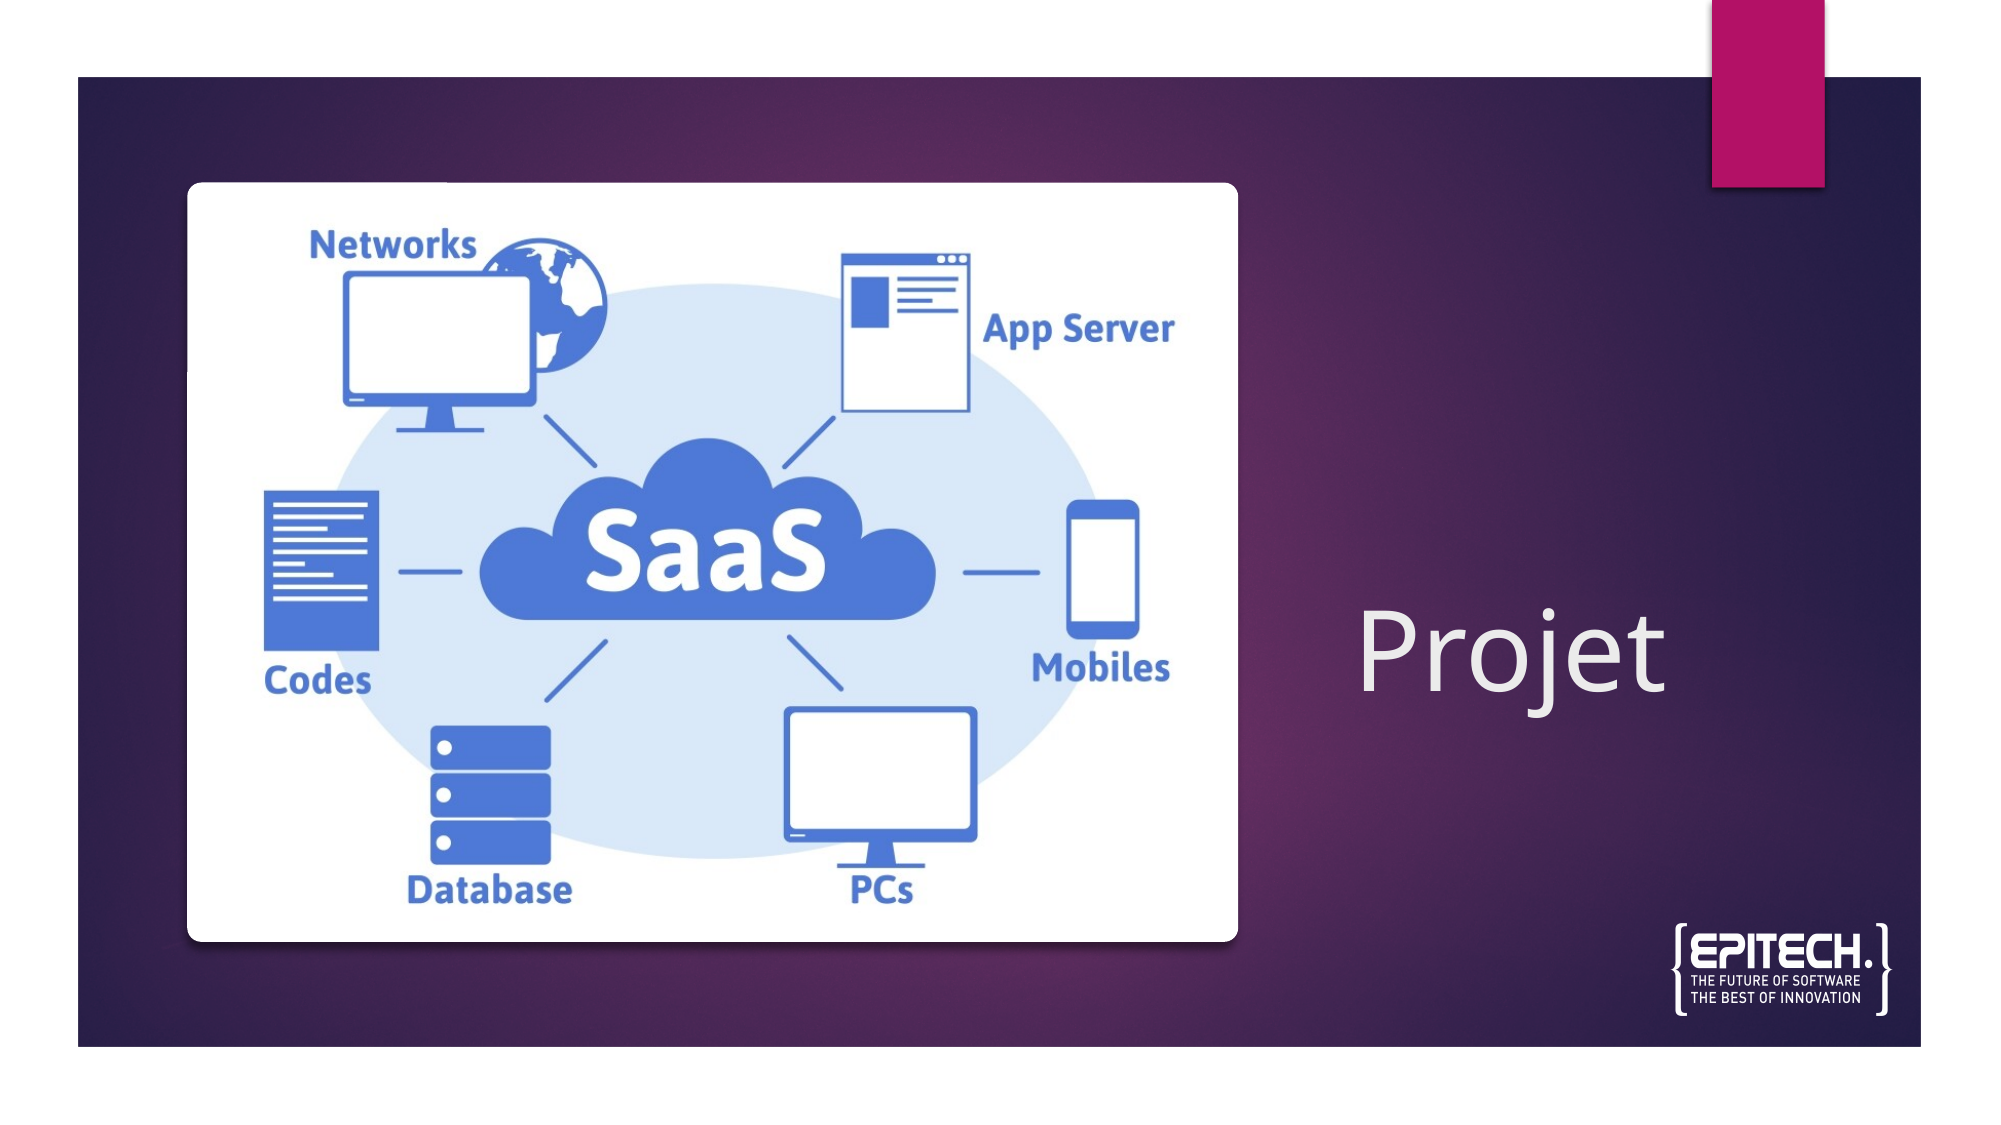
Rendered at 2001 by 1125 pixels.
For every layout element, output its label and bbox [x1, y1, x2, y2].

picture [186, 182, 1239, 943]
picture [1670, 922, 1894, 1016]
text_box [0, 0, 2000, 1125]
